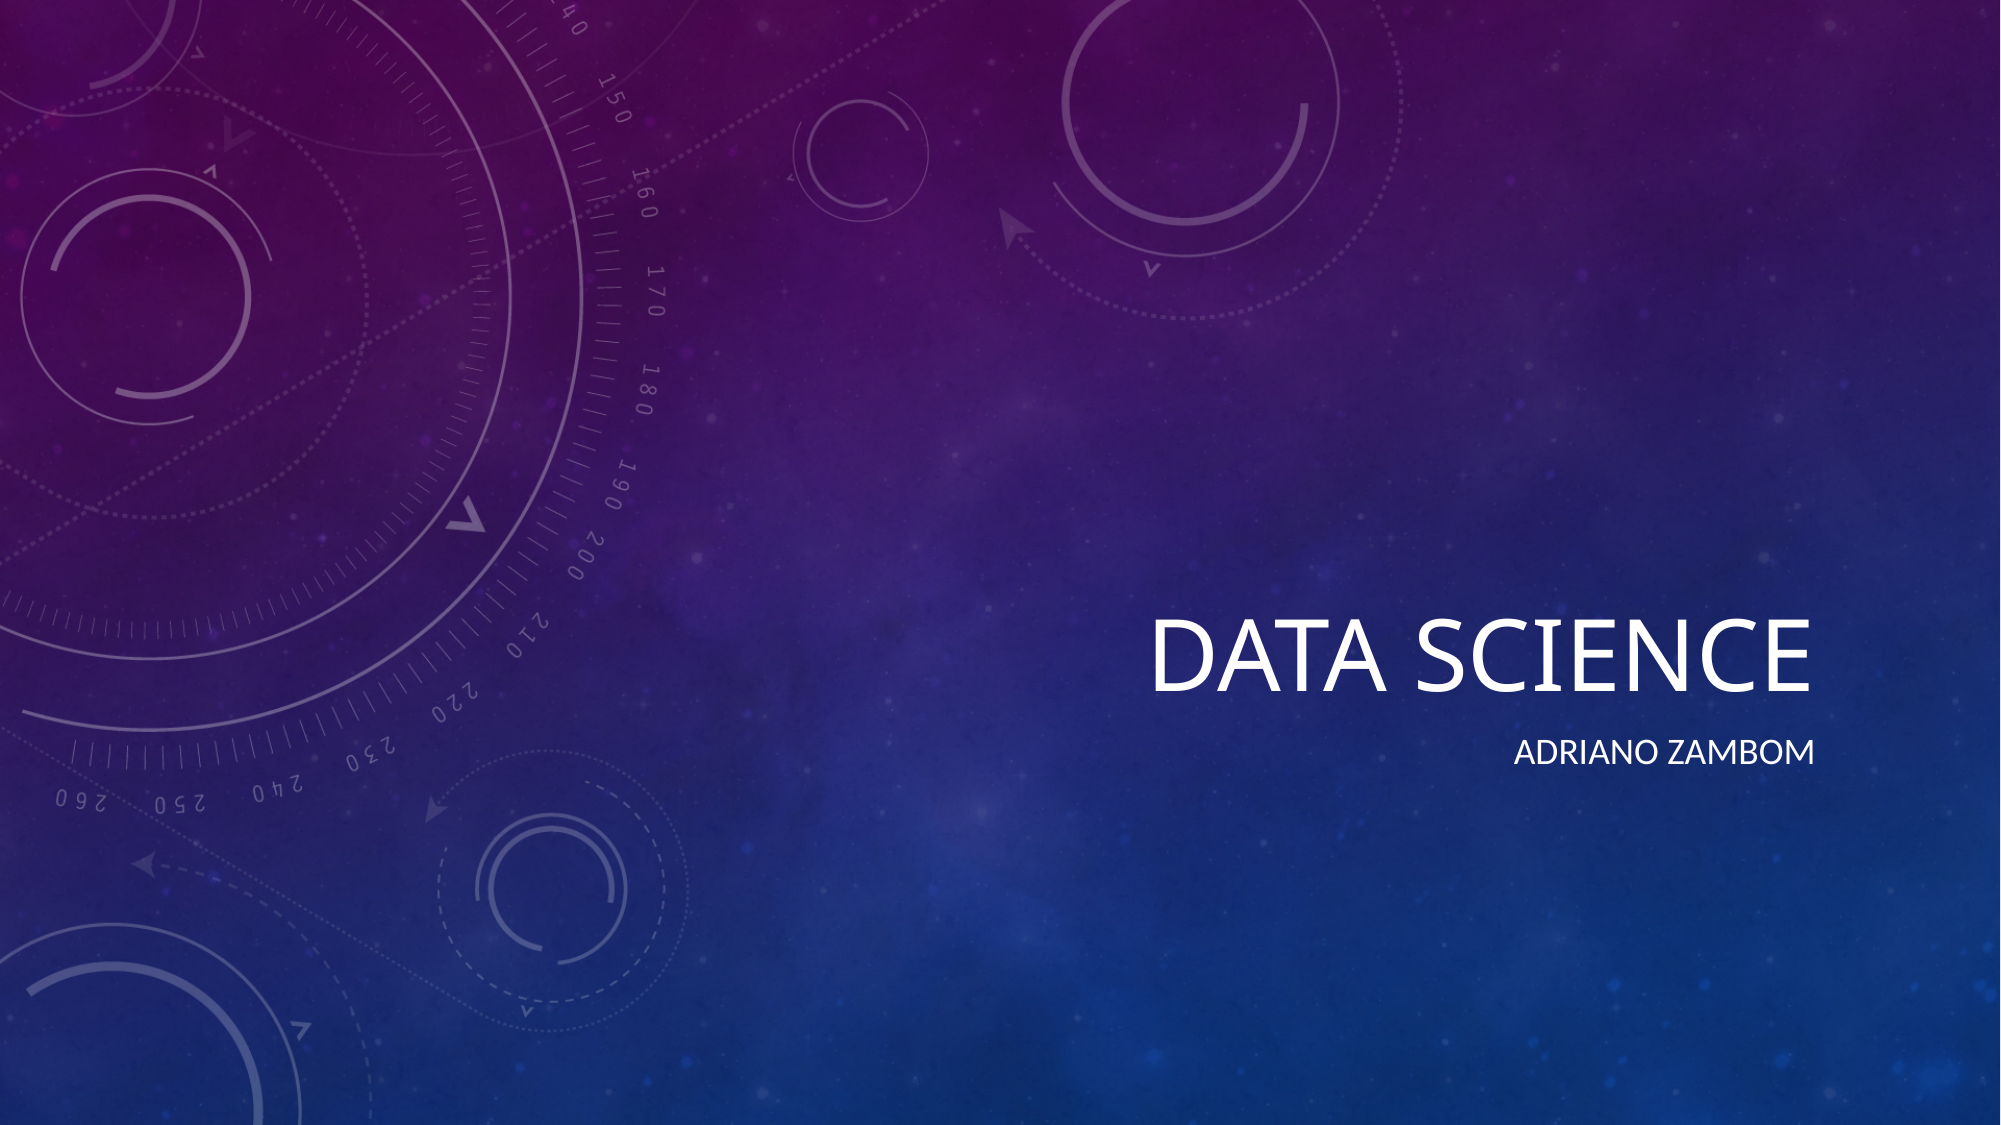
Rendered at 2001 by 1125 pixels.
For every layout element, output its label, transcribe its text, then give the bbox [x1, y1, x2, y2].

picture [0, 0, 2001, 1125]
subtitle Adriano zambom [650, 719, 1831, 950]
title Data Science [650, 322, 1831, 719]
